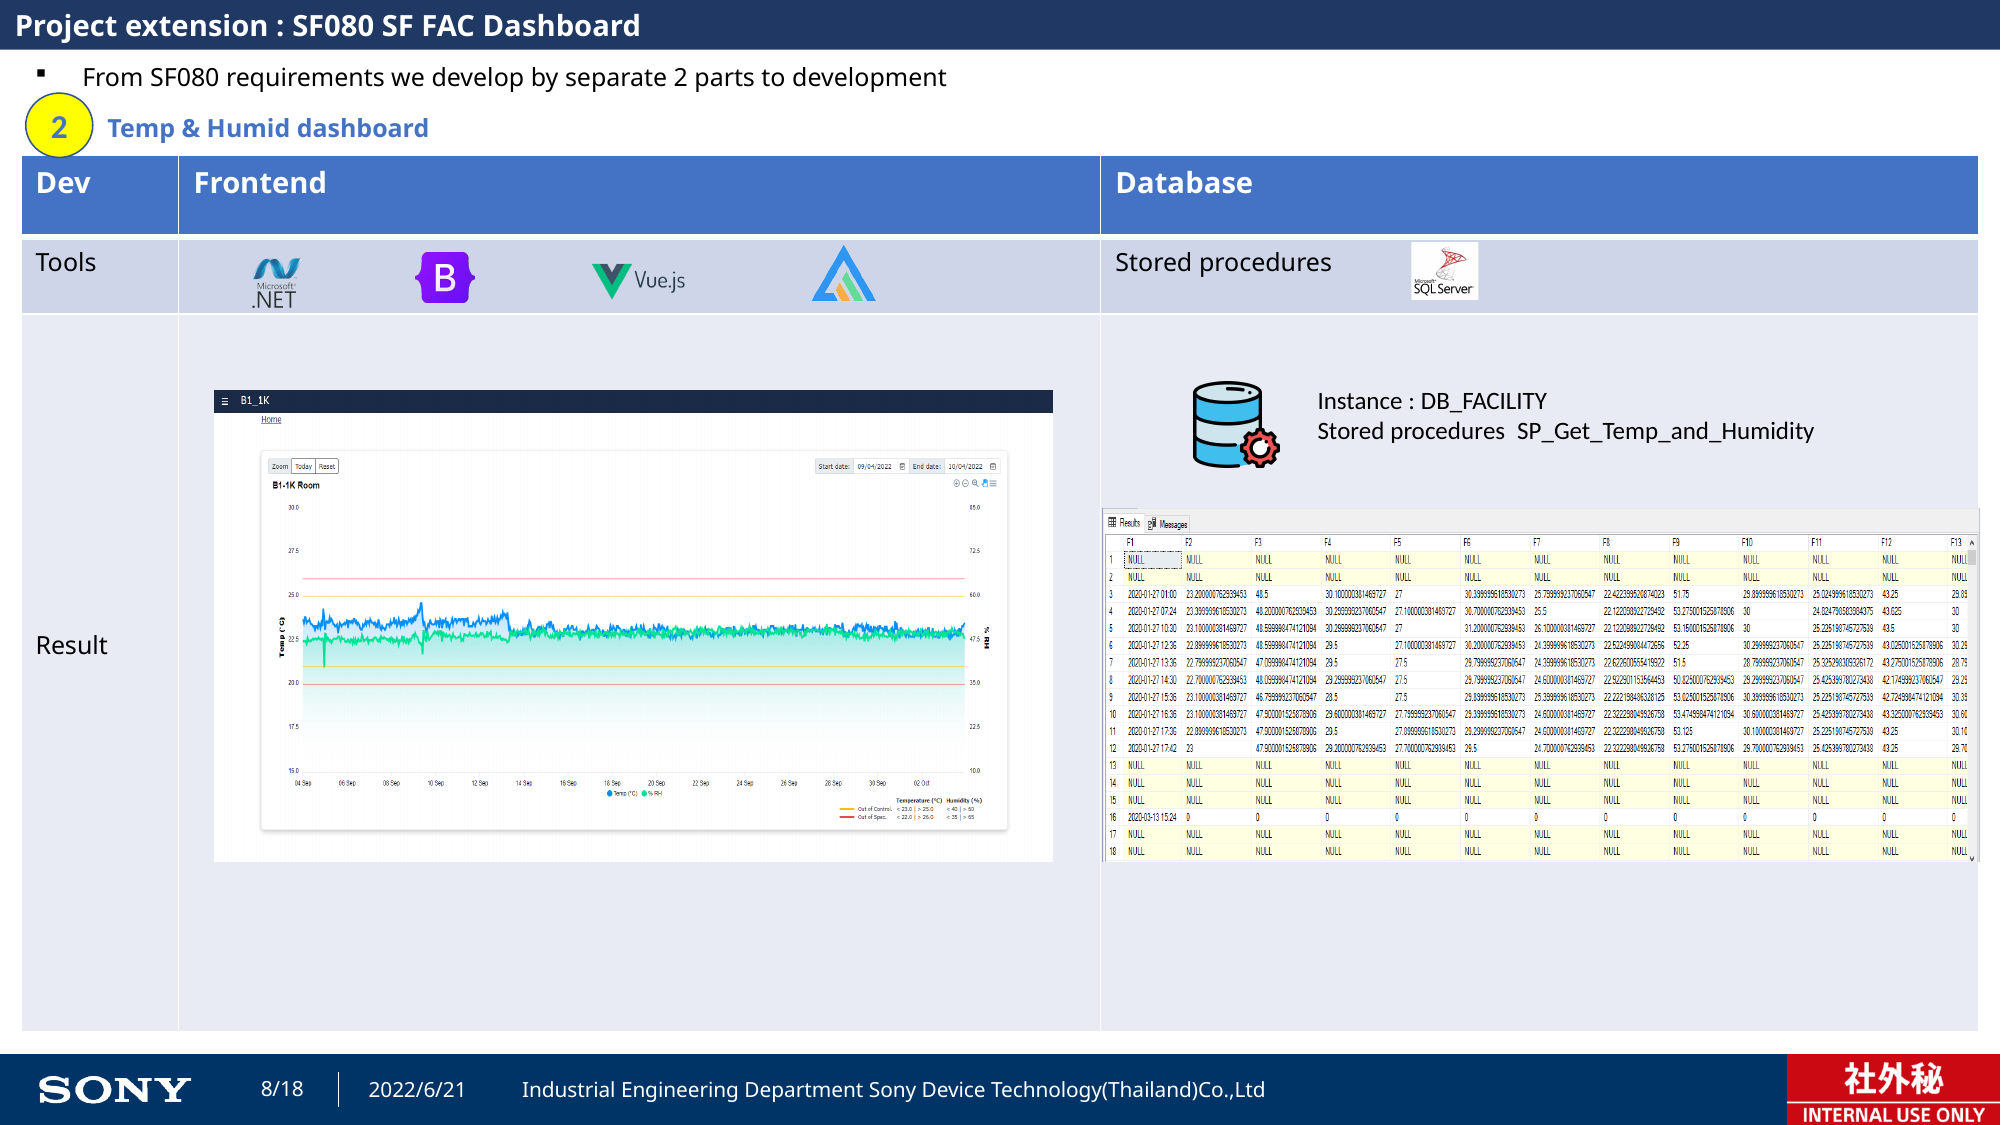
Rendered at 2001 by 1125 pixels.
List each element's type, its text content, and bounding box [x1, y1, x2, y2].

picture [1411, 242, 1479, 300]
picture [29, 1069, 202, 1113]
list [249, 254, 306, 312]
table_cell Tools [22, 240, 178, 313]
table_header Database [1101, 156, 1978, 234]
table_cell [179, 315, 1100, 1031]
picture [801, 230, 886, 316]
picture [1787, 1054, 2000, 1125]
table_cell Result [22, 315, 178, 1031]
text_box Project extension : SF080 SF FAC Dashboard [0, 0, 2000, 51]
picture [214, 390, 1053, 862]
table_cell [886, 240, 1100, 313]
picture [415, 252, 475, 303]
table_header Frontend [179, 156, 1100, 234]
text_box Instance : DB_FACILITY Stored procedures SP_Get_Temp_and_Humidity [1302, 376, 1918, 452]
picture [585, 247, 691, 312]
table_cell [1101, 315, 1978, 1031]
text_box Temp & Humid dashboard [92, 104, 2000, 150]
table_header Dev [22, 156, 178, 234]
picture [1193, 381, 1280, 468]
picture [1102, 508, 1980, 862]
table_cell Stored procedures [1101, 240, 1978, 313]
text_box 2 [24, 92, 94, 159]
table_cell [179, 240, 801, 313]
text_box From SF080 requirements we develop by separate 2 parts to development [20, 54, 1980, 99]
